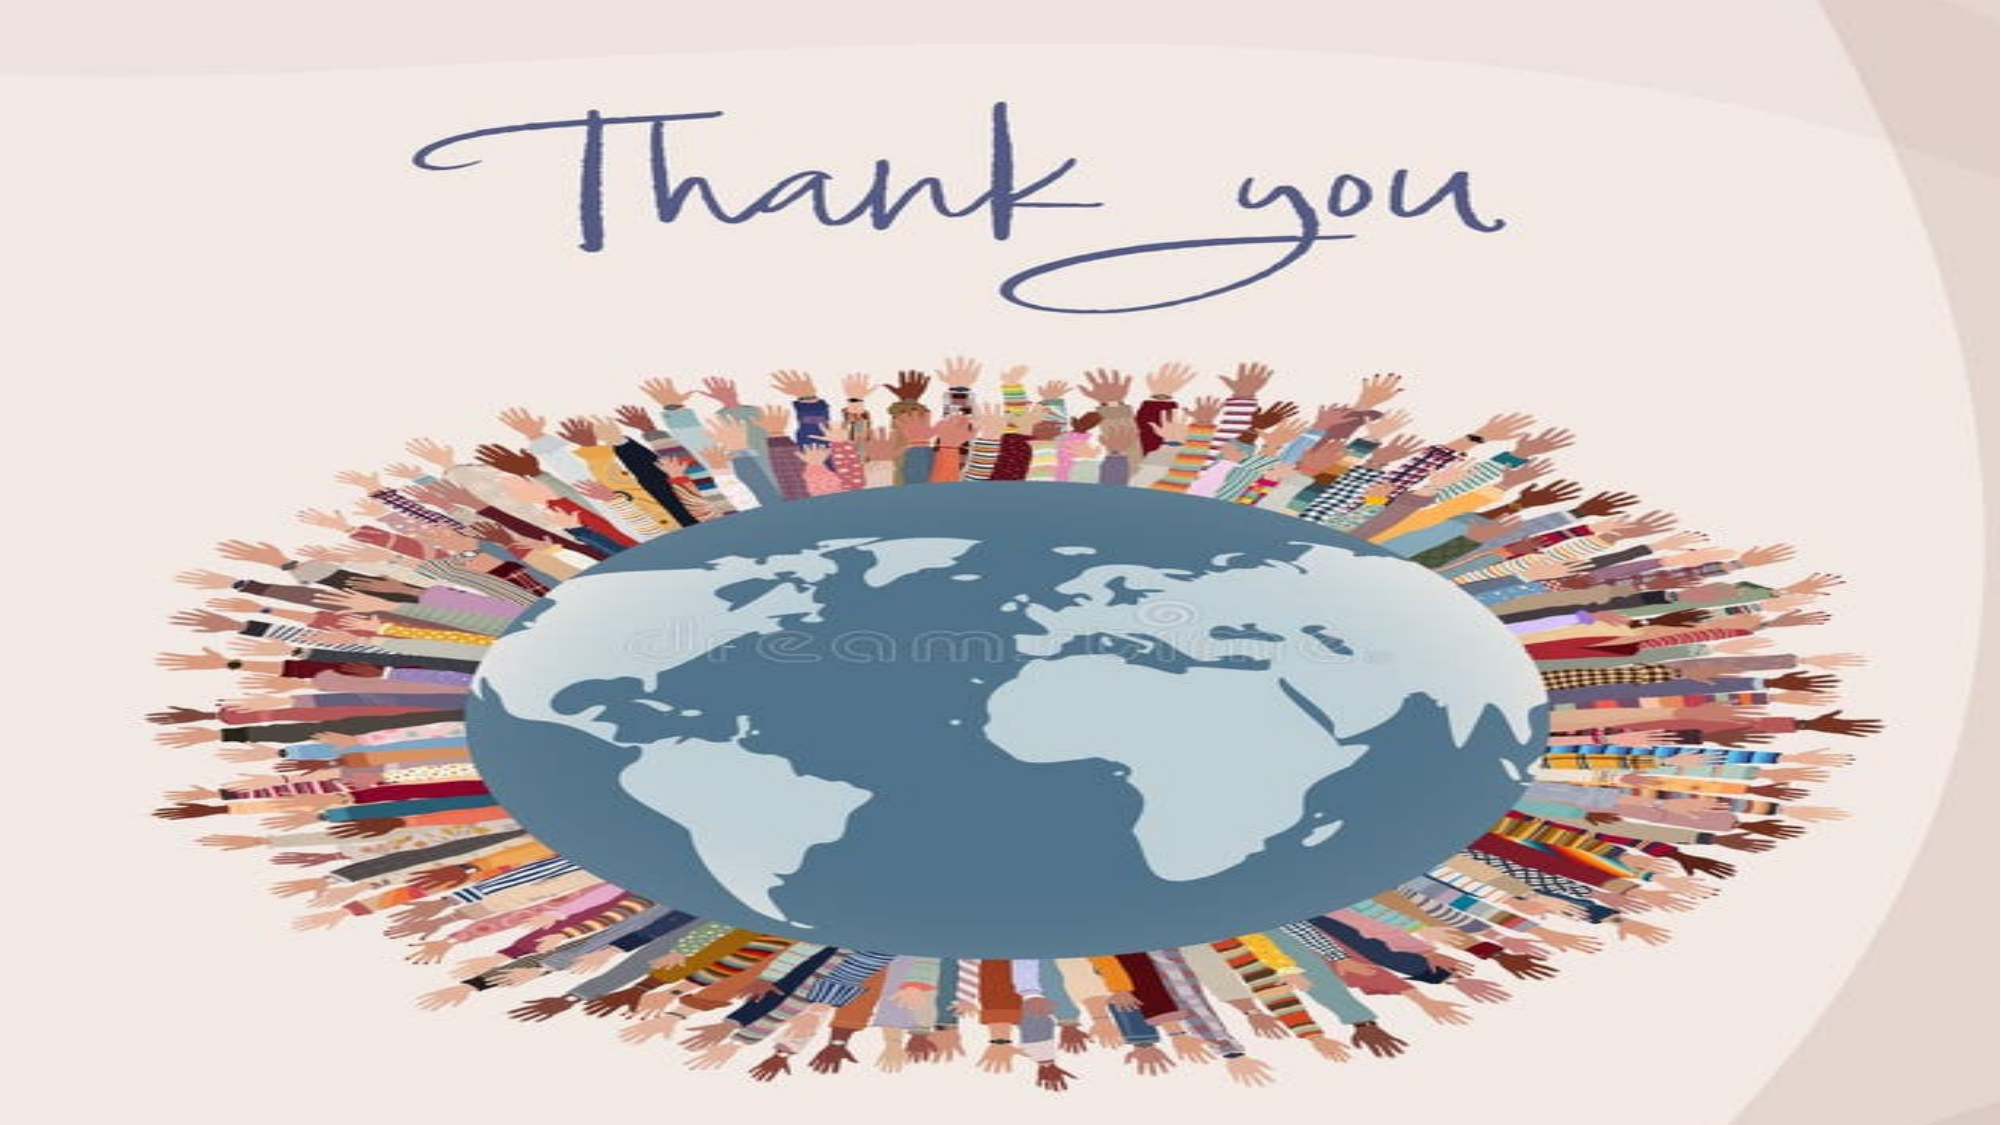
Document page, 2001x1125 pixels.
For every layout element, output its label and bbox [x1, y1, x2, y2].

list [0, 0, 2000, 1125]
